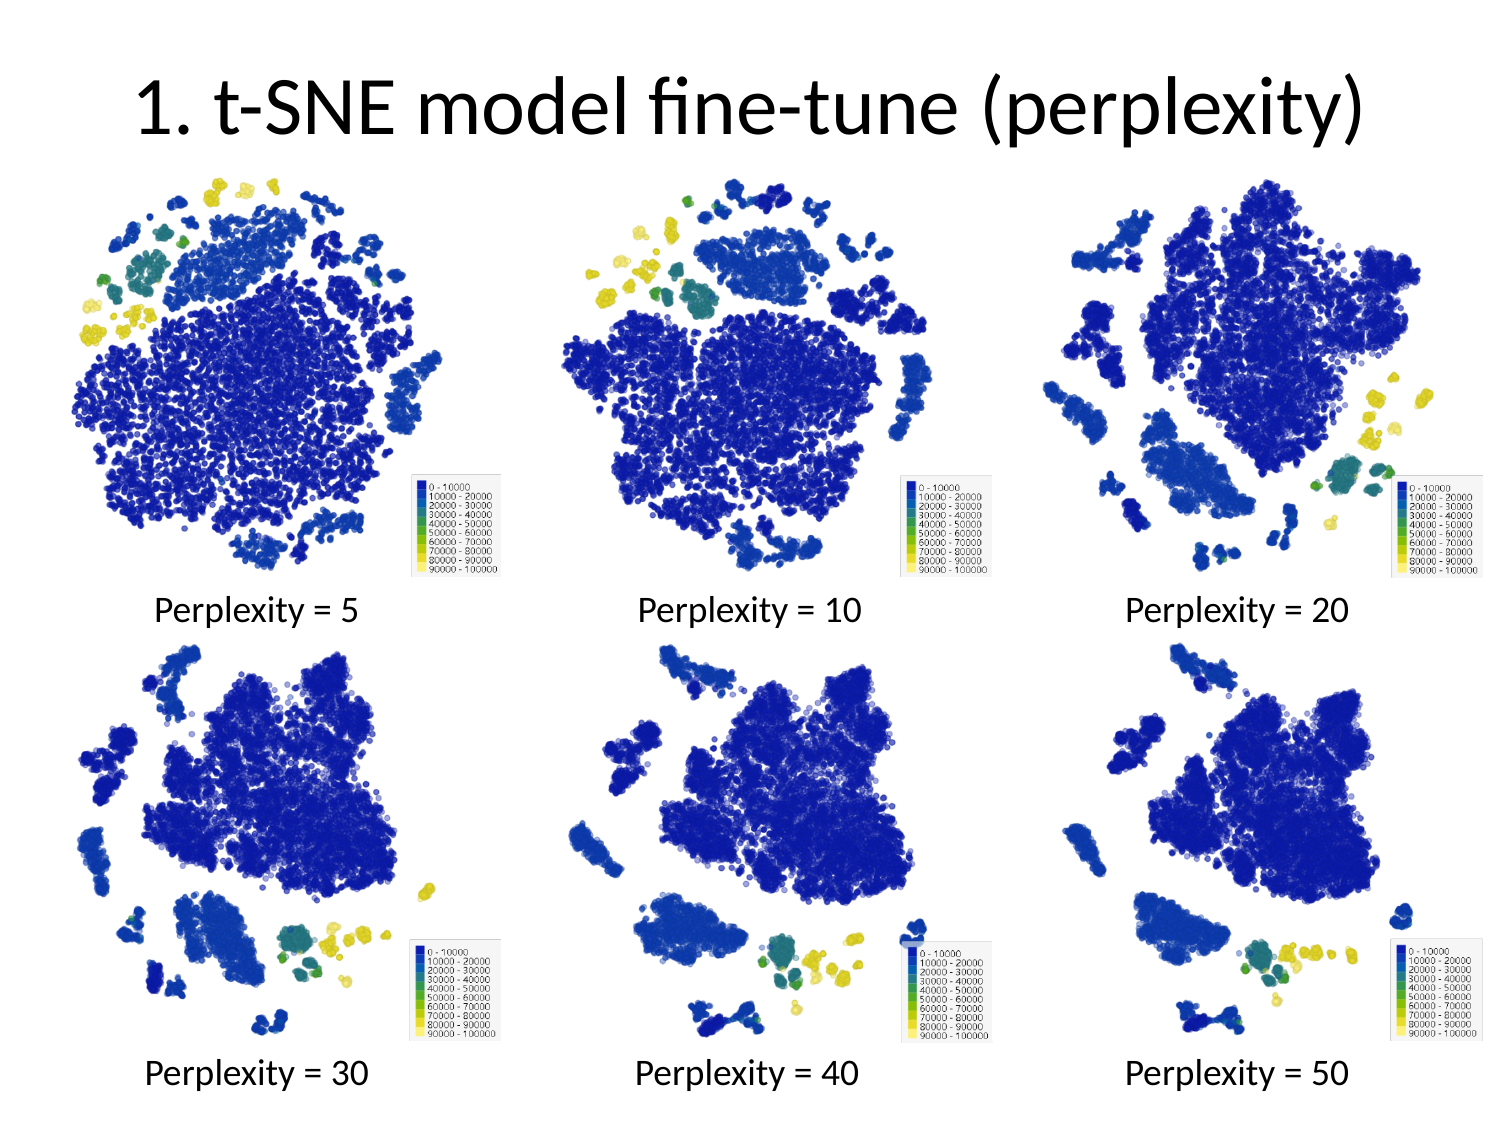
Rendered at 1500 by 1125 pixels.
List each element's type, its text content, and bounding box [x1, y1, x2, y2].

text_box Perplexity = 50 [992, 1047, 1483, 1101]
text_box Perplexity = 10 [504, 585, 992, 636]
text_box Perplexity = 20 [992, 584, 1483, 636]
text_box 1. t-SNE model fine-tune (perplexity) [0, 7, 1500, 195]
text_box Perplexity = 40 [501, 1050, 992, 1101]
text_box Perplexity = 5 [11, 584, 502, 637]
text_box Perplexity = 30 [11, 1048, 501, 1101]
picture [11, 636, 1483, 1043]
picture [11, 172, 1483, 578]
